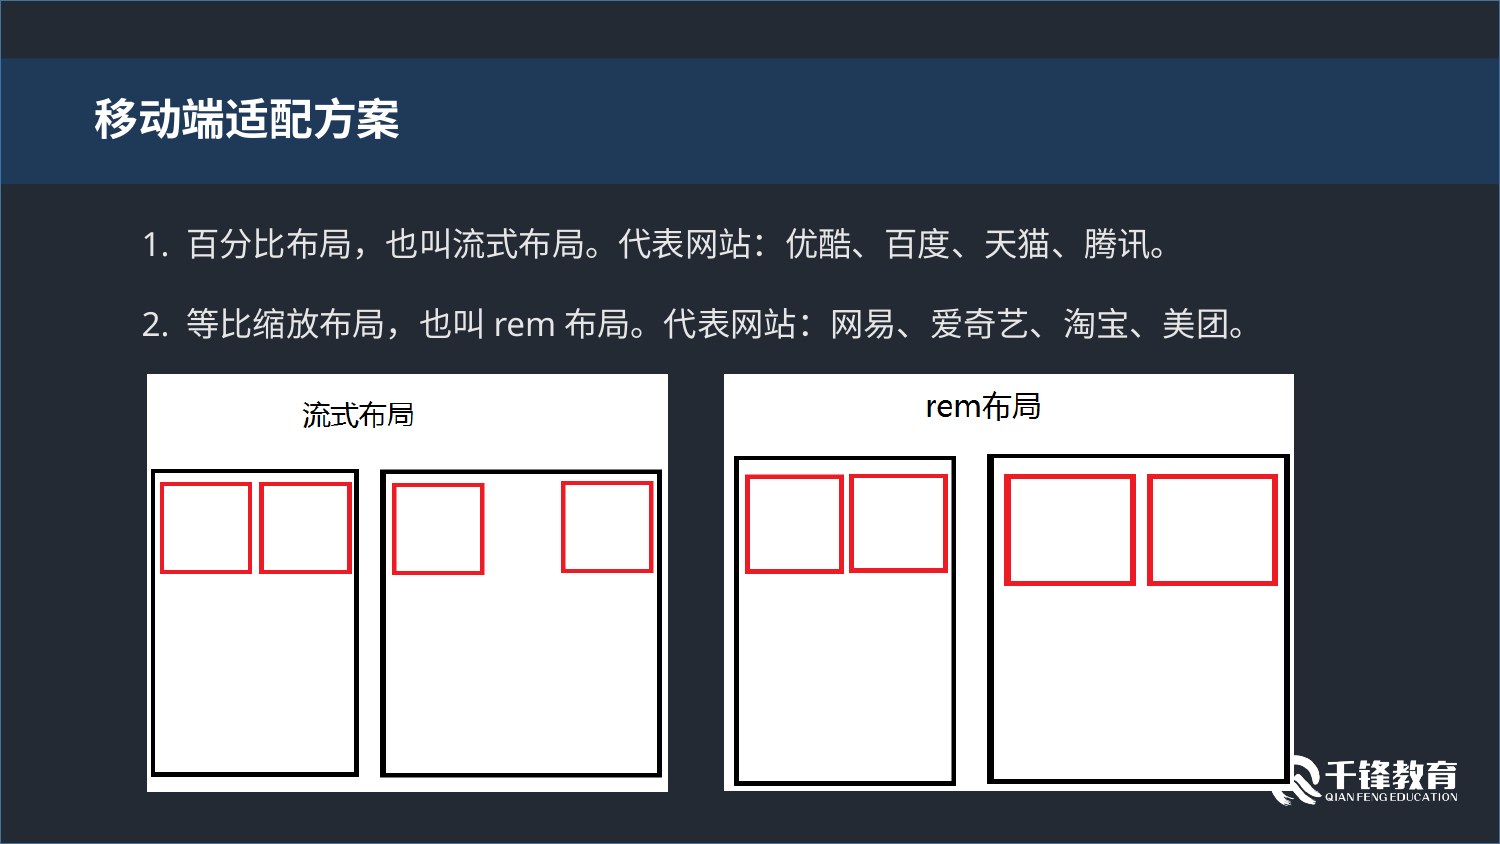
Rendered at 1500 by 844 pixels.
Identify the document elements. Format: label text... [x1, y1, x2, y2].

picture [724, 374, 1461, 810]
text_box 1. 百分比布局，也叫流式布局。代表网站：优酷、百度、天猫、腾讯。 2. 等比缩放布局，也叫rem布局。代表网站：网易、爱奇艺、淘宝、美团。 [74, 215, 1360, 401]
text_box 移动端适配方案 [79, 84, 1461, 152]
picture [147, 374, 668, 792]
text_box [0, 57, 1500, 185]
text_box [0, 0, 1500, 57]
text_box [0, 185, 1500, 844]
